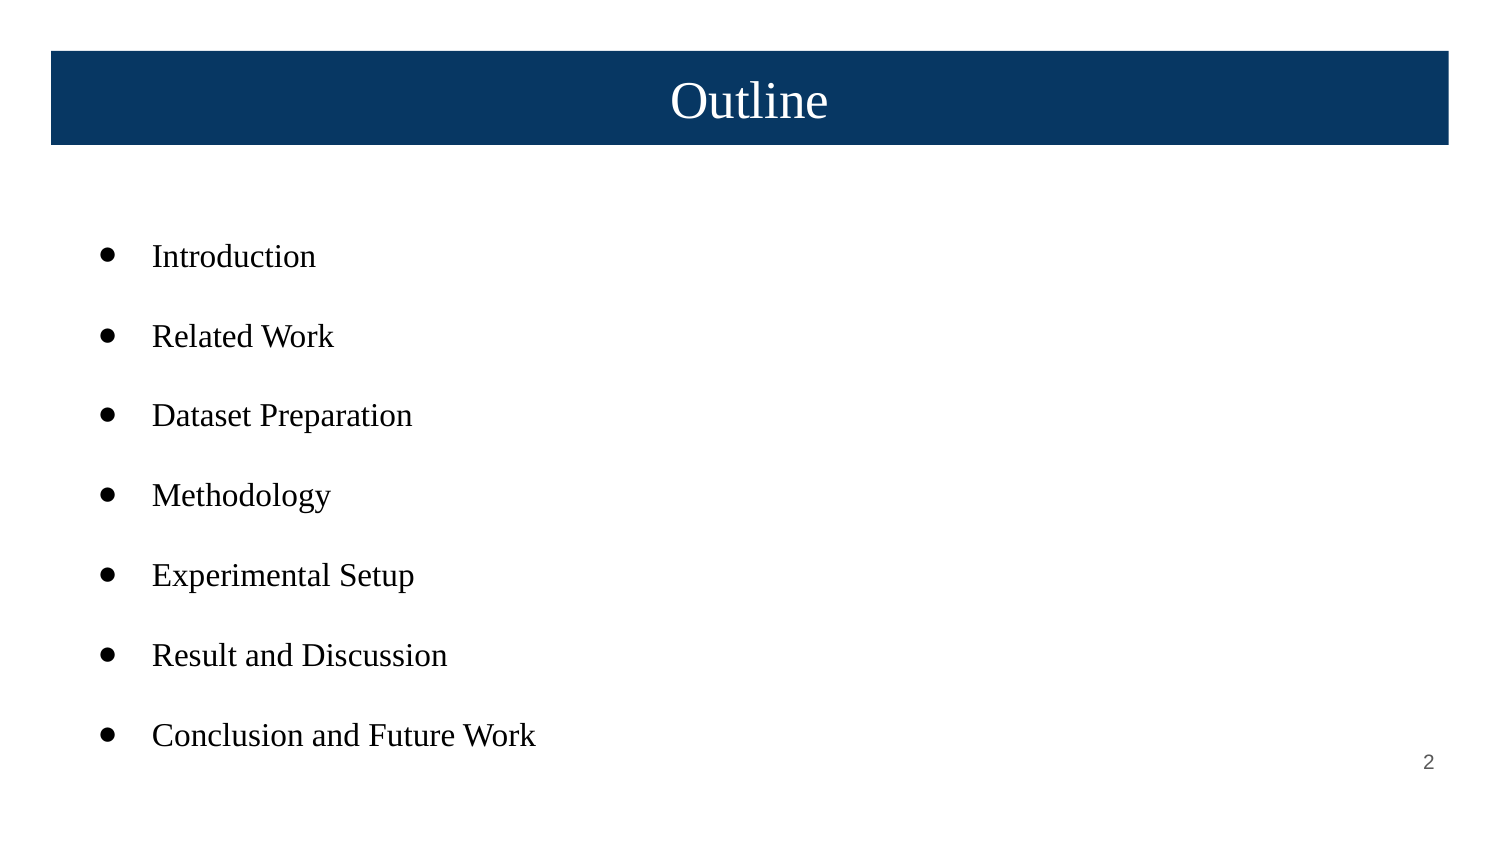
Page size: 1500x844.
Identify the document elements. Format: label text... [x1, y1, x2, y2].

text_box Outline [51, 50, 1449, 145]
slide_number ‹#› [1359, 729, 1450, 794]
text_box Introduction Related Work Dataset Preparation Methodology Experimental Setup Result and Discussion Conclusion and Future Work [61, 178, 1360, 768]
